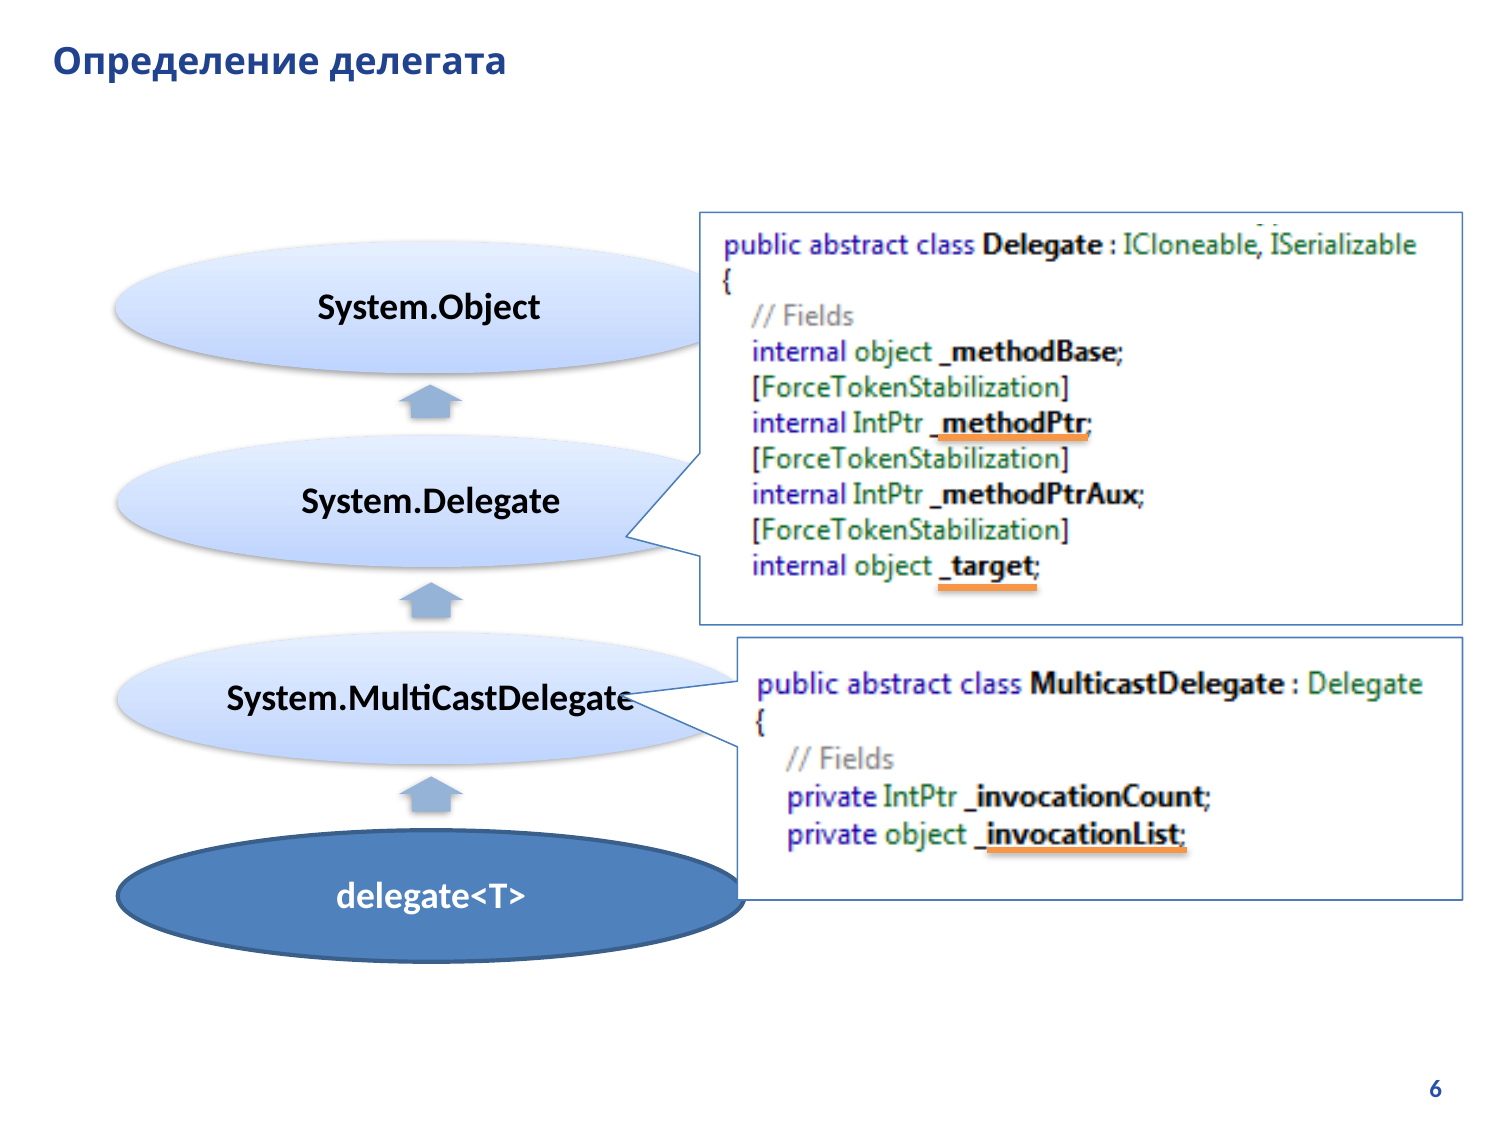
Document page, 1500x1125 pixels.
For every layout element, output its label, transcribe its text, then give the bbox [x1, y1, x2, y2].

title Определение делегата [36, 29, 1469, 90]
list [49, 237, 813, 963]
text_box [699, 212, 1463, 626]
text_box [737, 637, 1463, 901]
